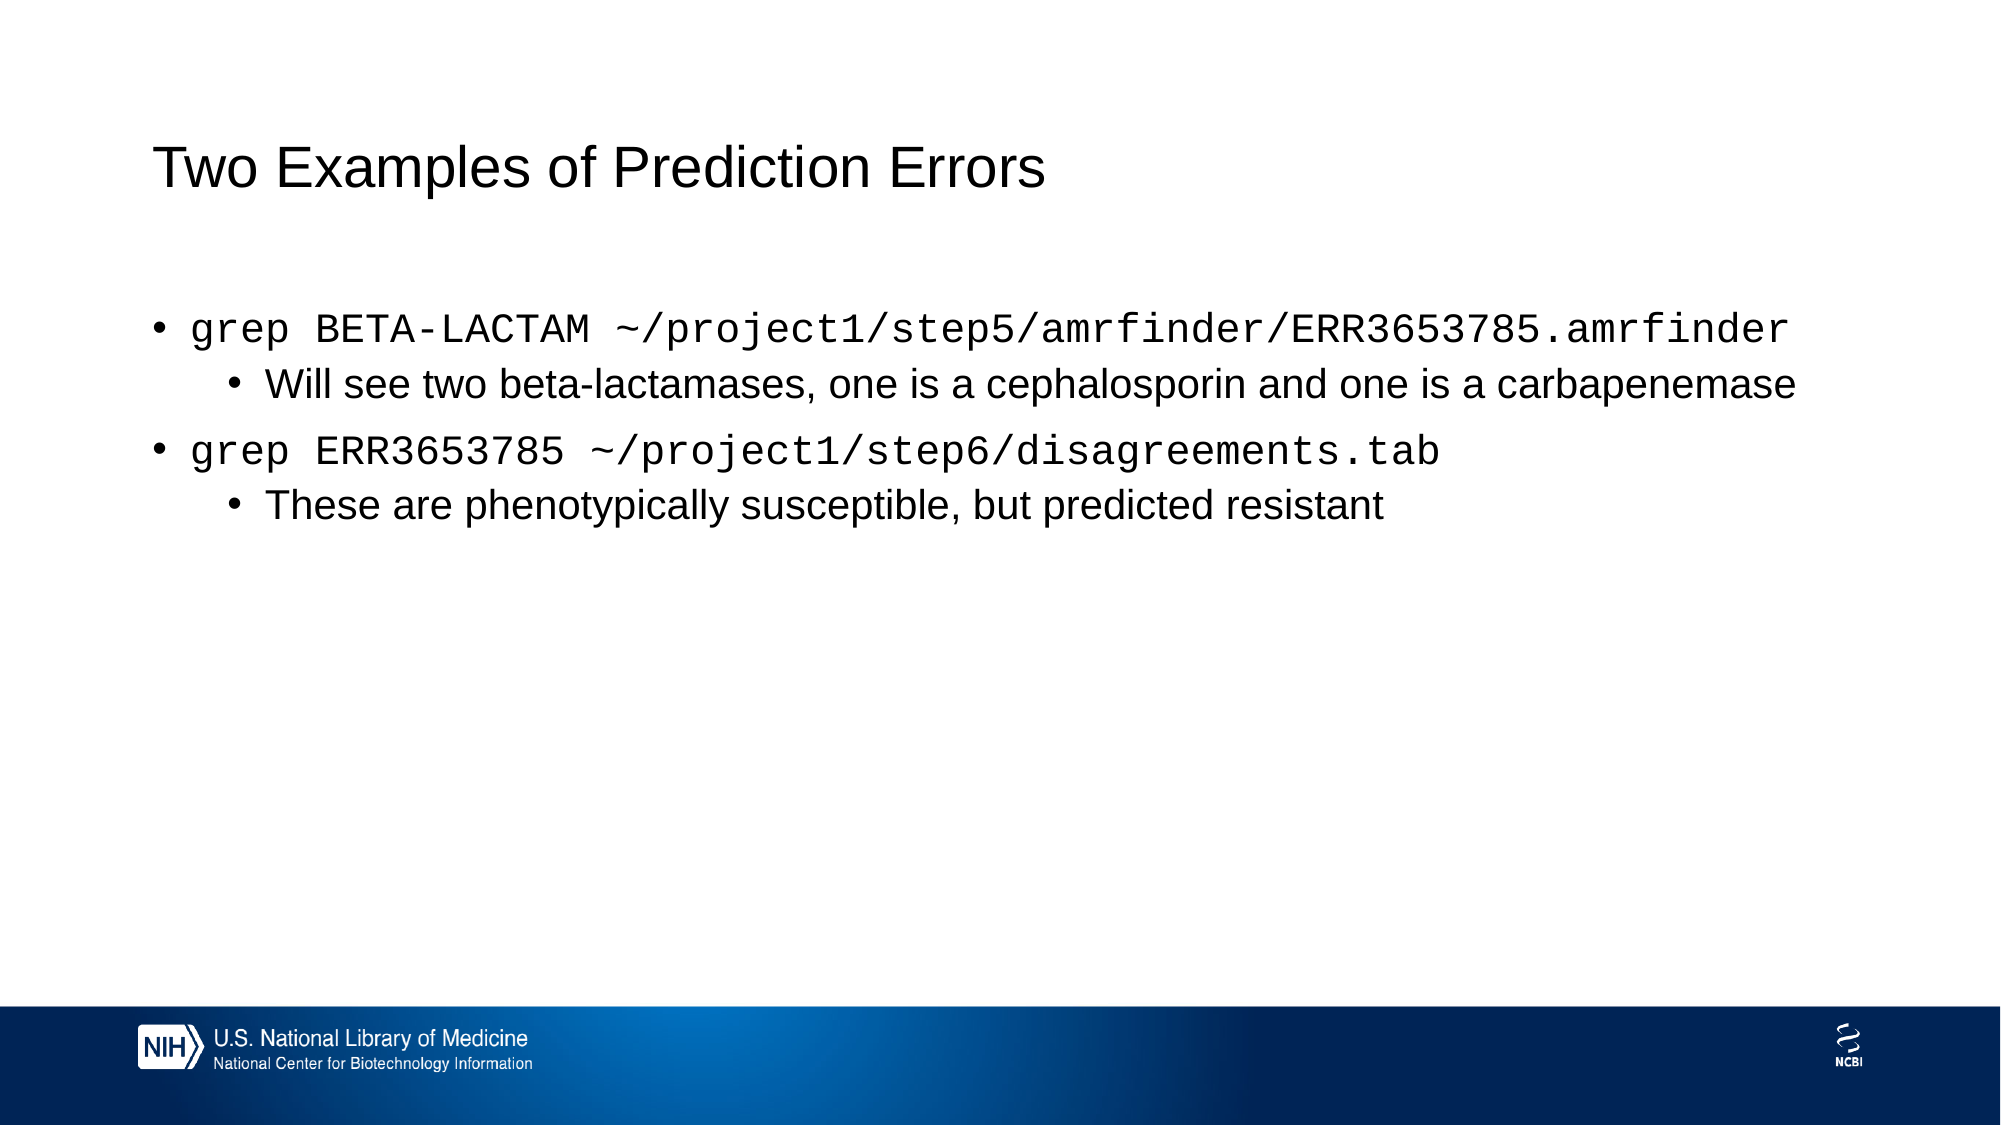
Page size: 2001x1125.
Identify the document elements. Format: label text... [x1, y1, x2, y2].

list grep BETA-LACTAM ~/project1/step5/amrfinder/ERR3653785.amrfinder Will see two beta-lactamases, one is a cephalosporin and one is a carbapenemase grep ERR3653785 ~/project1/step6/disagreements.tab These are phenotypically susceptible, but predicted resistant [137, 299, 1863, 933]
title Two Examples of Prediction Errors [137, 59, 1863, 278]
picture [0, 0, 2001, 1125]
